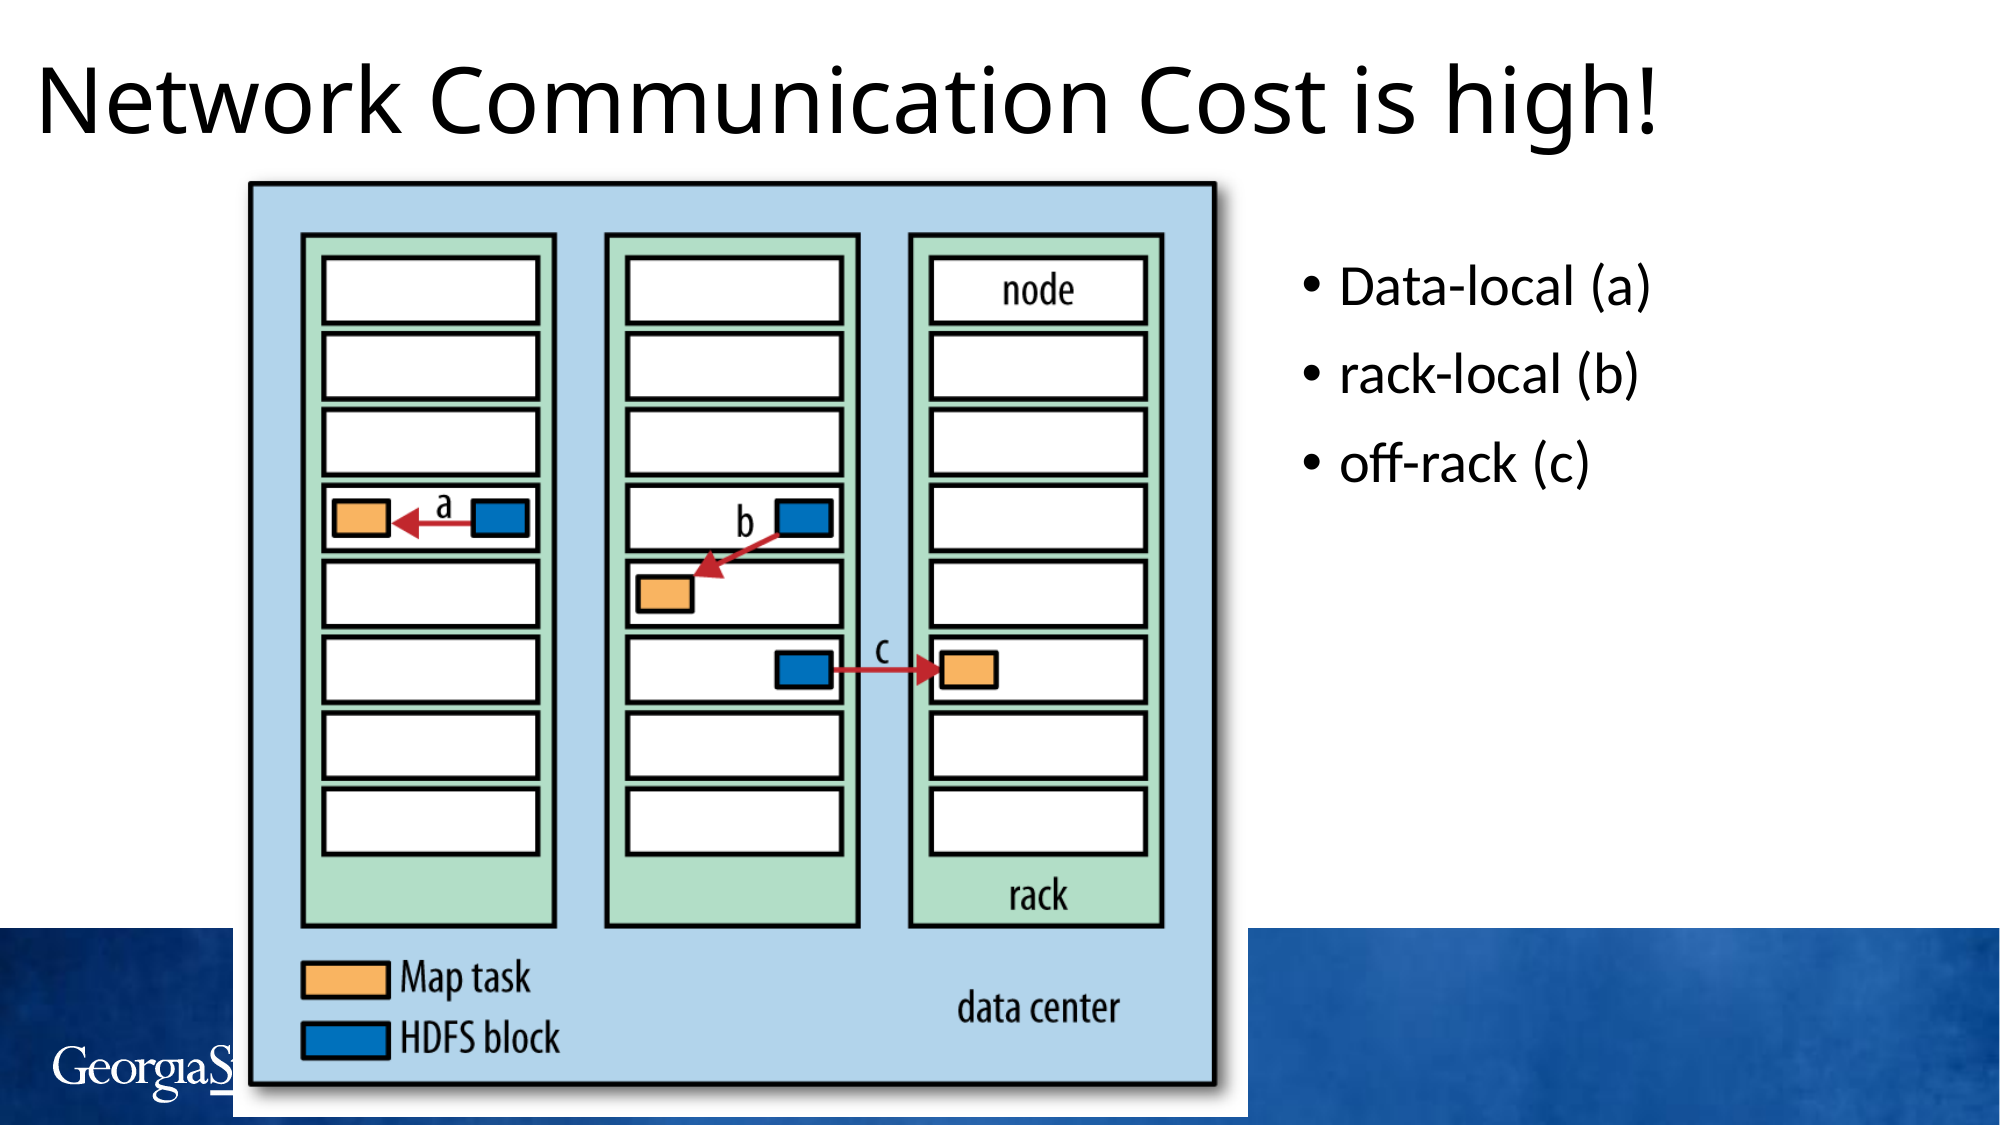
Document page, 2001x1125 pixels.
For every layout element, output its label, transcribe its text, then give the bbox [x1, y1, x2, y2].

text_box Data-local (a) rack-local (b) off-rack (c) [1286, 243, 1706, 524]
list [232, 166, 1248, 1117]
picture [0, 928, 2000, 1125]
title Network Communication Cost is high! [19, 41, 1745, 167]
